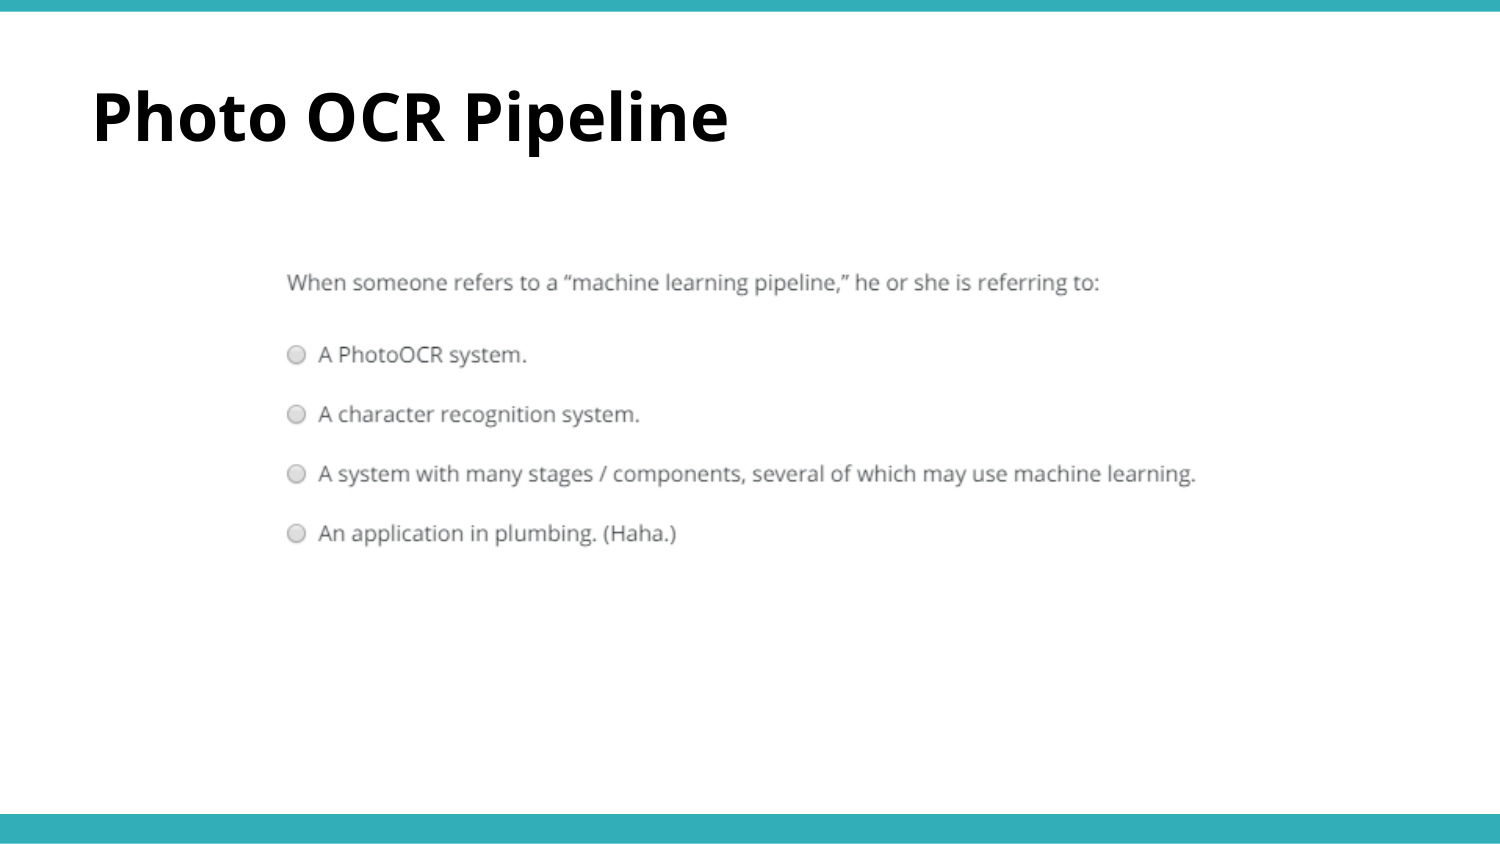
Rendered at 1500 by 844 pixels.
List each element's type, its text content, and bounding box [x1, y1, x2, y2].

picture [267, 253, 1233, 591]
text_box Photo OCR Pipeline [76, 67, 1353, 162]
